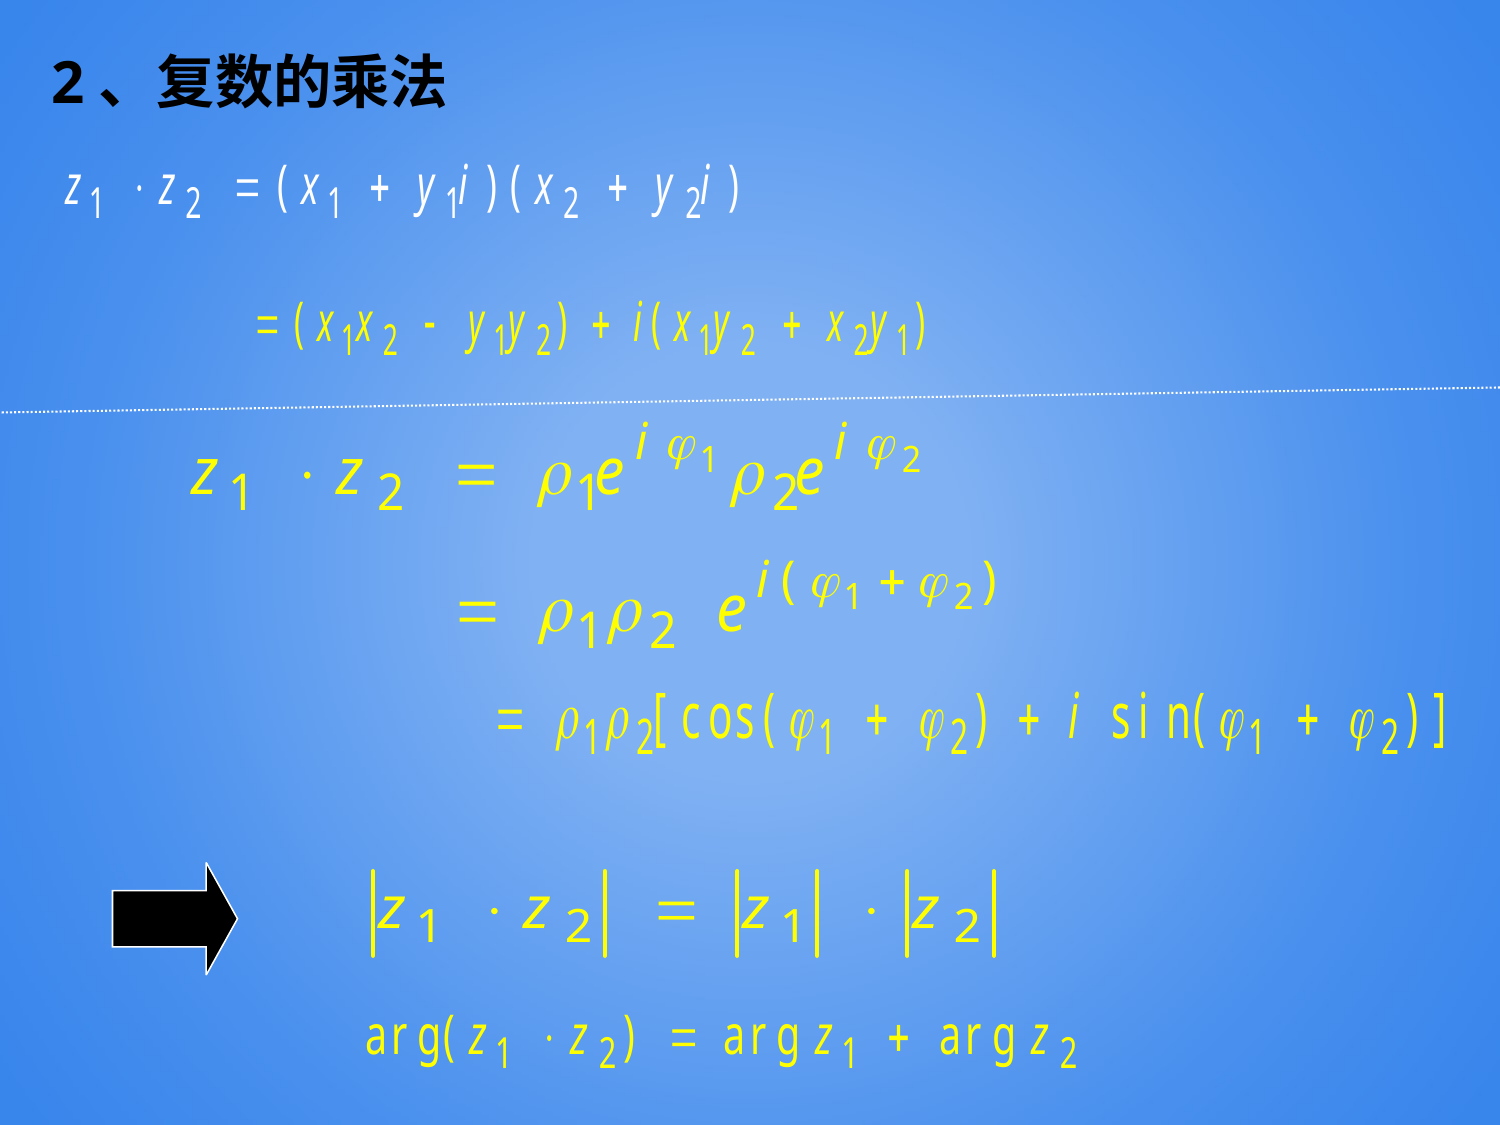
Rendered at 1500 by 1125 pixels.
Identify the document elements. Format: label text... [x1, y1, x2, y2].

text_box 2、复数的乘法 [36, 37, 464, 123]
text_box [57, 143, 750, 230]
picture [0, 0, 1500, 1125]
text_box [354, 856, 1013, 969]
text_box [355, 993, 1092, 1080]
text_box [112, 862, 238, 976]
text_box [482, 668, 1459, 769]
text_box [437, 537, 1013, 663]
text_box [245, 280, 939, 368]
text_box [179, 399, 938, 525]
